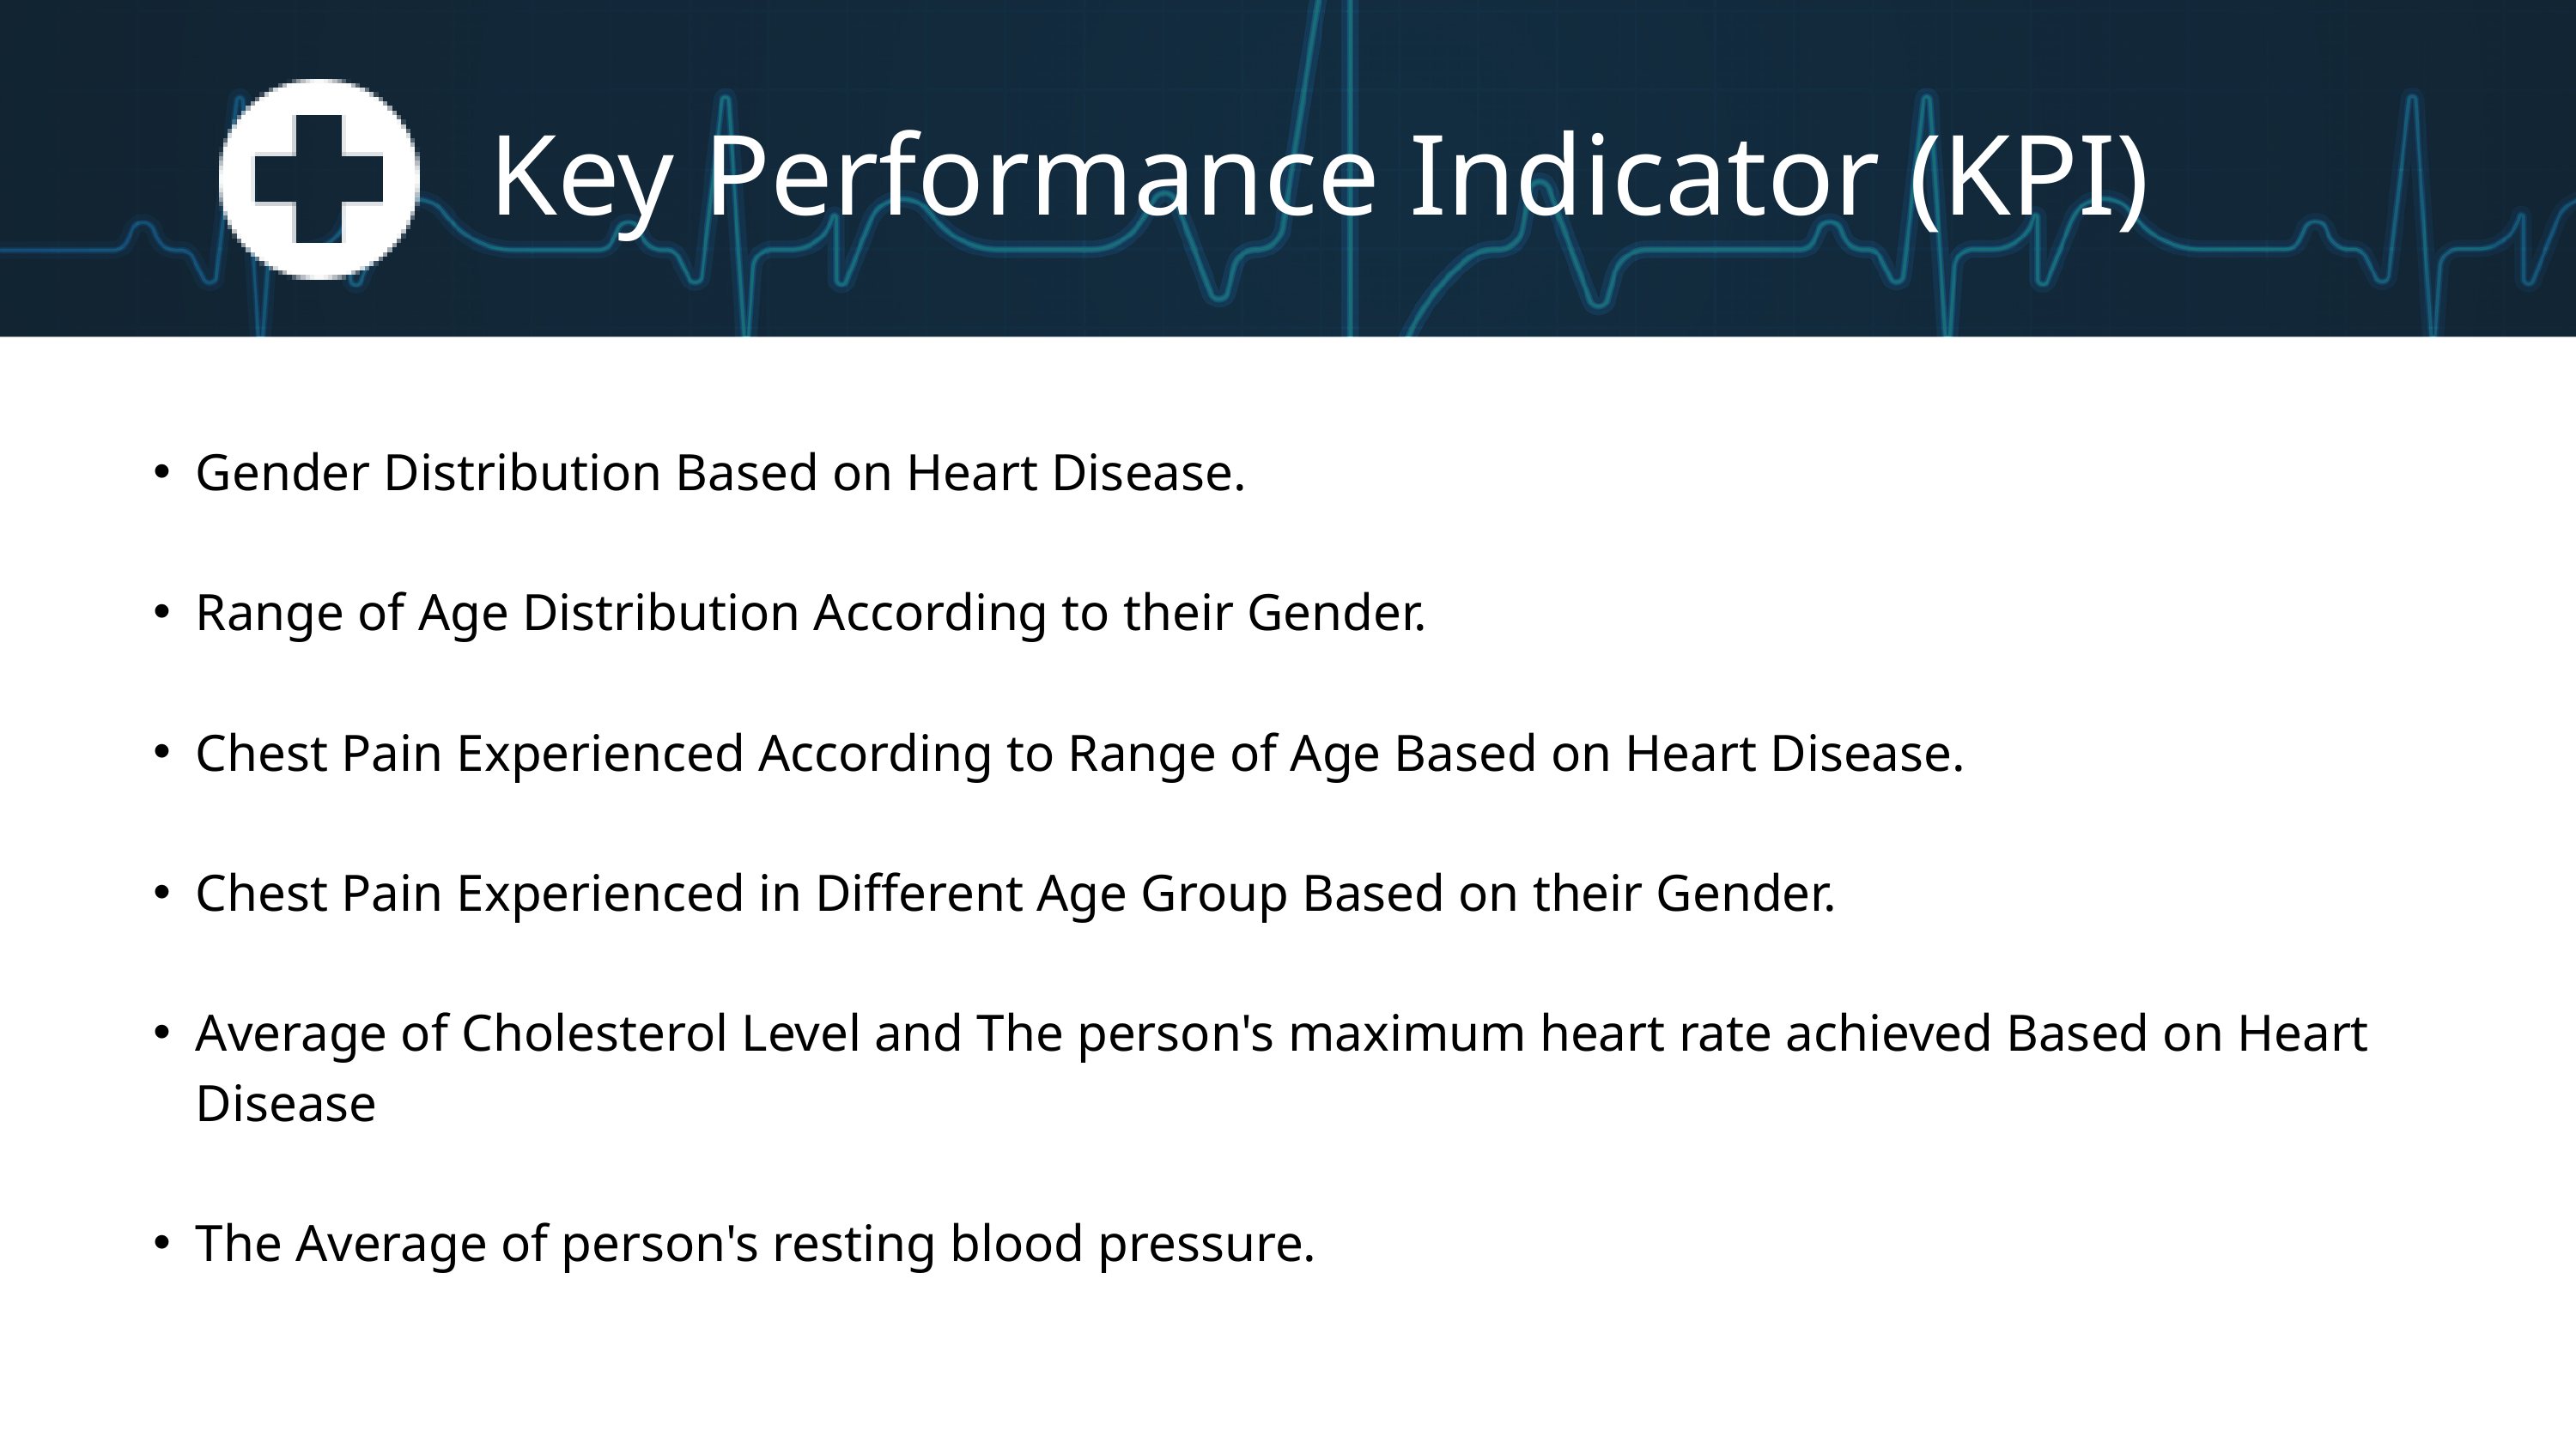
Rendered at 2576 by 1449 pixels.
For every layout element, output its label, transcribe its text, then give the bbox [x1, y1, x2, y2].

text_box Gender Distribution Based on Heart Disease. Range of Age Distribution According to their Gender. Chest Pain Experienced According to Range of Age Based on Heart Disease. Chest Pain Experienced in Different Age Group Based on their Gender. Average of Cholesterol Level and The person's maximum heart rate achieved Based on Heart Disease The Average of person's resting blood pressure. [110, 430, 2432, 1272]
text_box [0, 0, 2576, 337]
